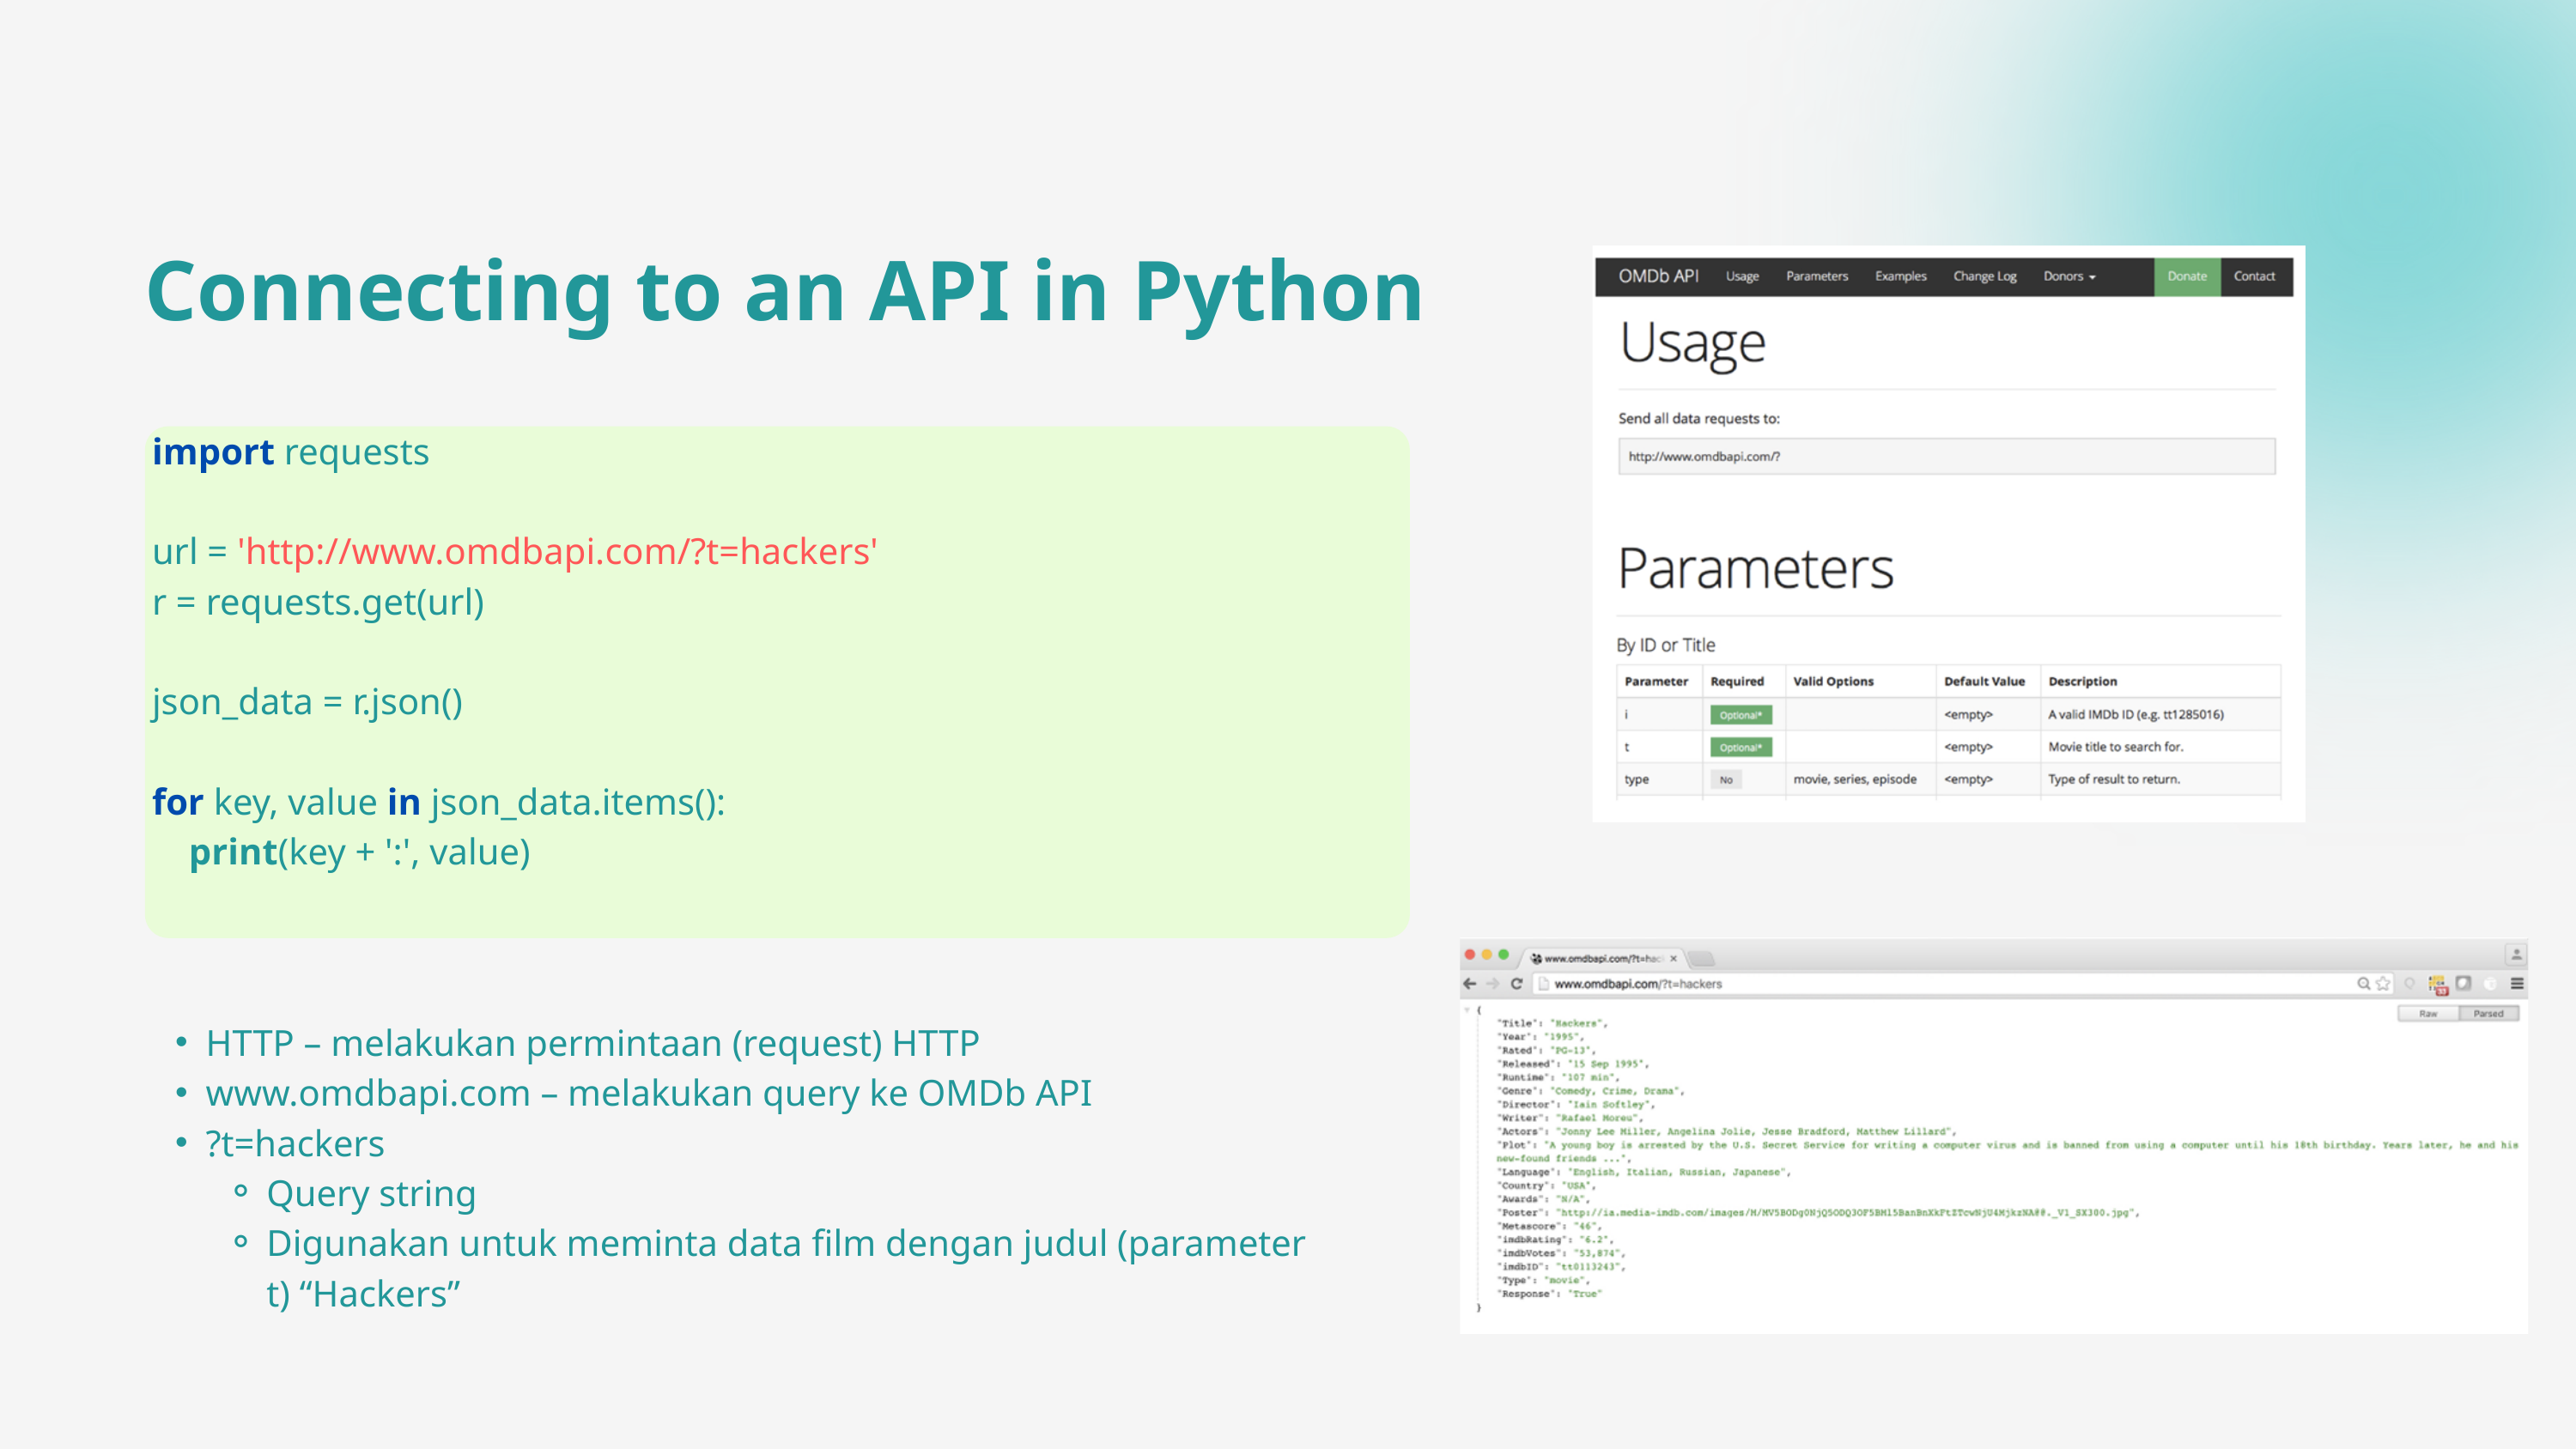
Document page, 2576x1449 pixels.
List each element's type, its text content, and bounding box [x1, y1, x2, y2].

text_box [1460, 937, 2529, 1334]
text_box [1725, 0, 2576, 846]
text_box [1592, 246, 2306, 822]
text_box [144, 426, 1411, 939]
text_box HTTP – melakukan permintaan (request) HTTP www.omdbapi.com – melakukan query ke OMDb API ?t=hackers Query string Digunakan untuk meminta data film dengan judul (parameter t) “Hackers” [144, 1013, 1332, 1364]
text_box Connecting to an API in Python [144, 267, 1886, 337]
